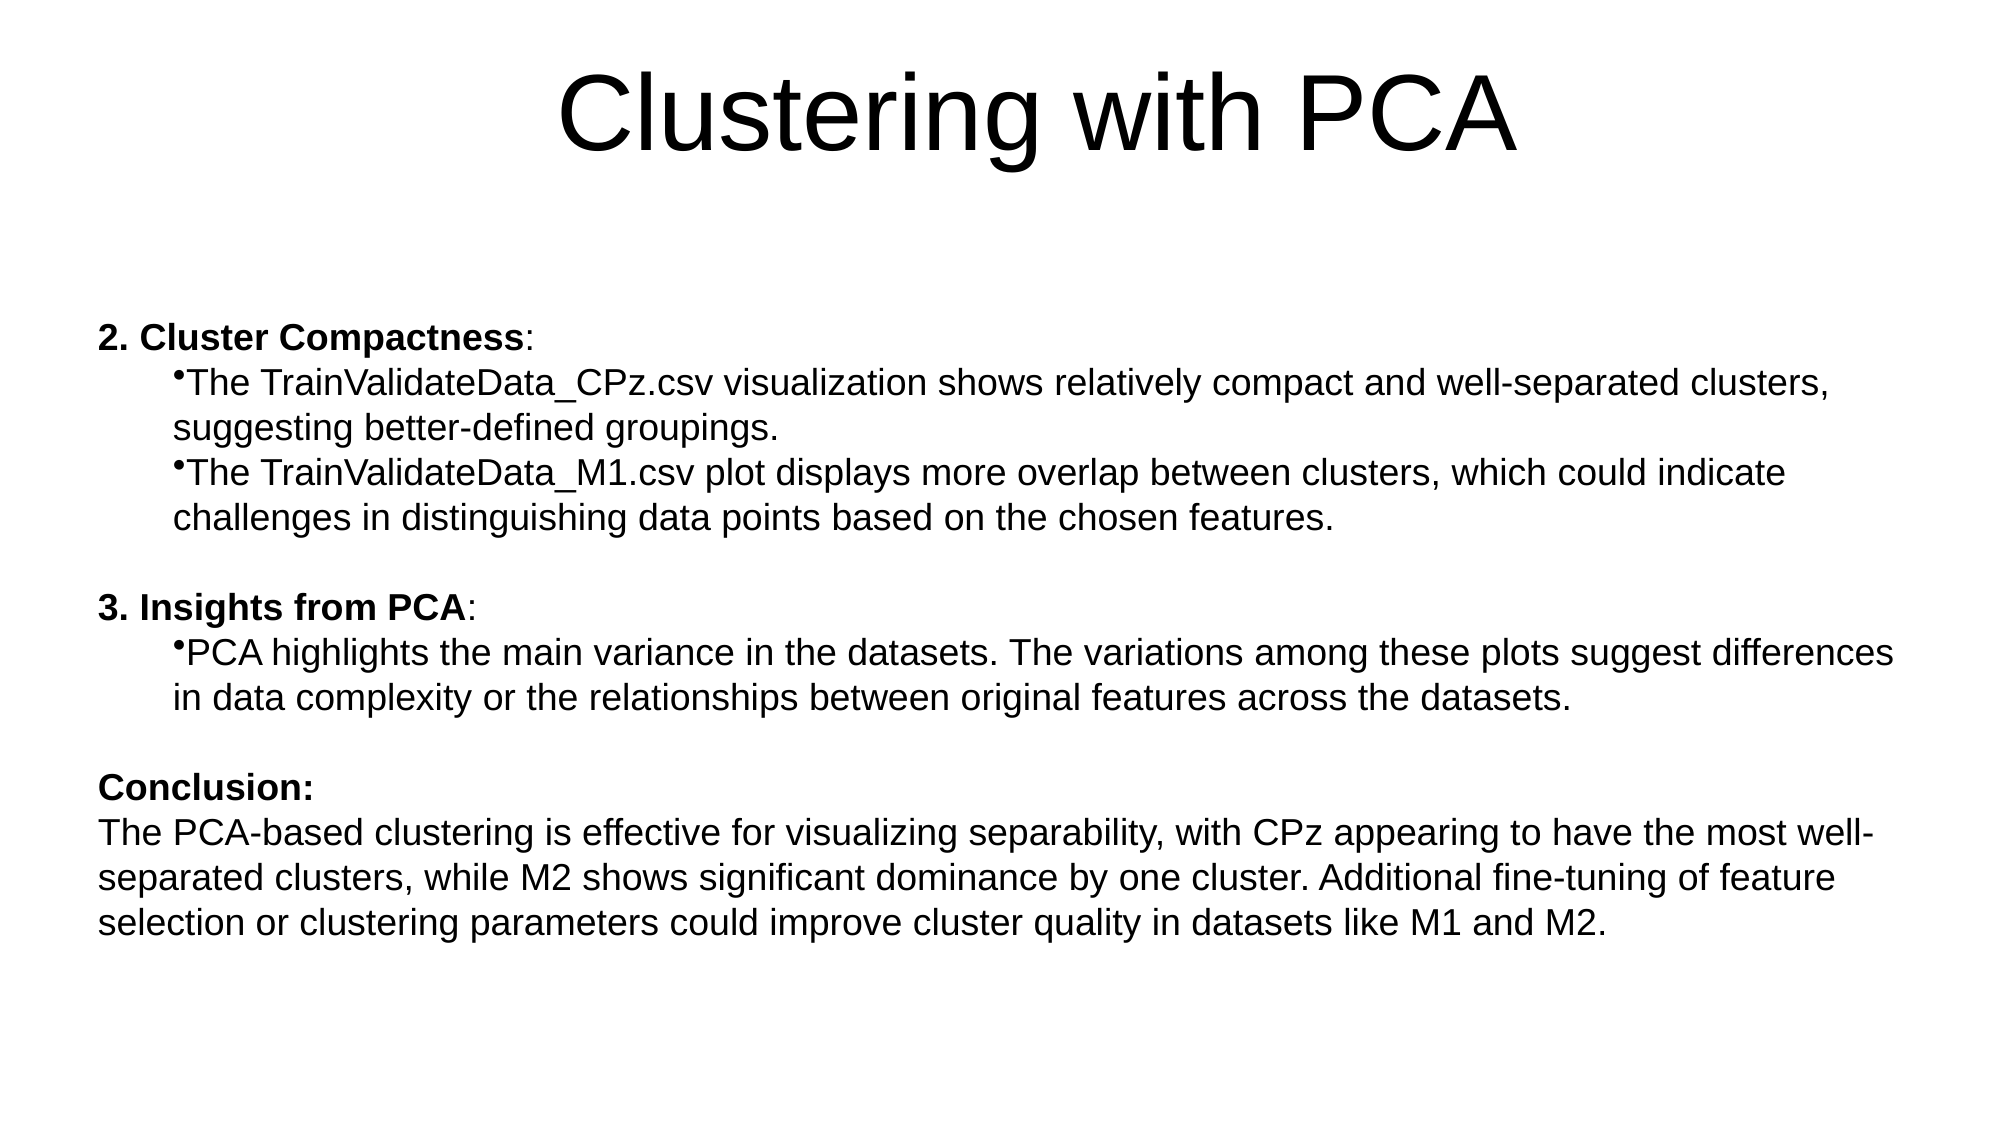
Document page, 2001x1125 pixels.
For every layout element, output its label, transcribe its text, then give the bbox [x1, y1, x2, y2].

text_box Clustering with PCA [196, 0, 1804, 182]
text_box 2. Cluster Compactness: The TrainValidateData_CPz.csv visualization shows relatively compact and well-separated clusters, suggesting better-defined groupings. The TrainValidateData_M1.csv plot displays more overlap between clusters, which could indicate challenges in distinguishing data points based on the chosen features. 3. Insights from PCA: PCA highlights the main variance in the datasets. The variations among these plots suggest differences in data complexity or the relationships between original features across the datasets. Conclusion: The PCA-based clustering is effective for visualizing separability, with CPz appearing to have the most well-separated clusters, while M2 shows significant dominance by one cluster. Additional fine-tuning of feature selection or clustering parameters could improve cluster quality in datasets like M1 and M2. [82, 260, 1913, 950]
